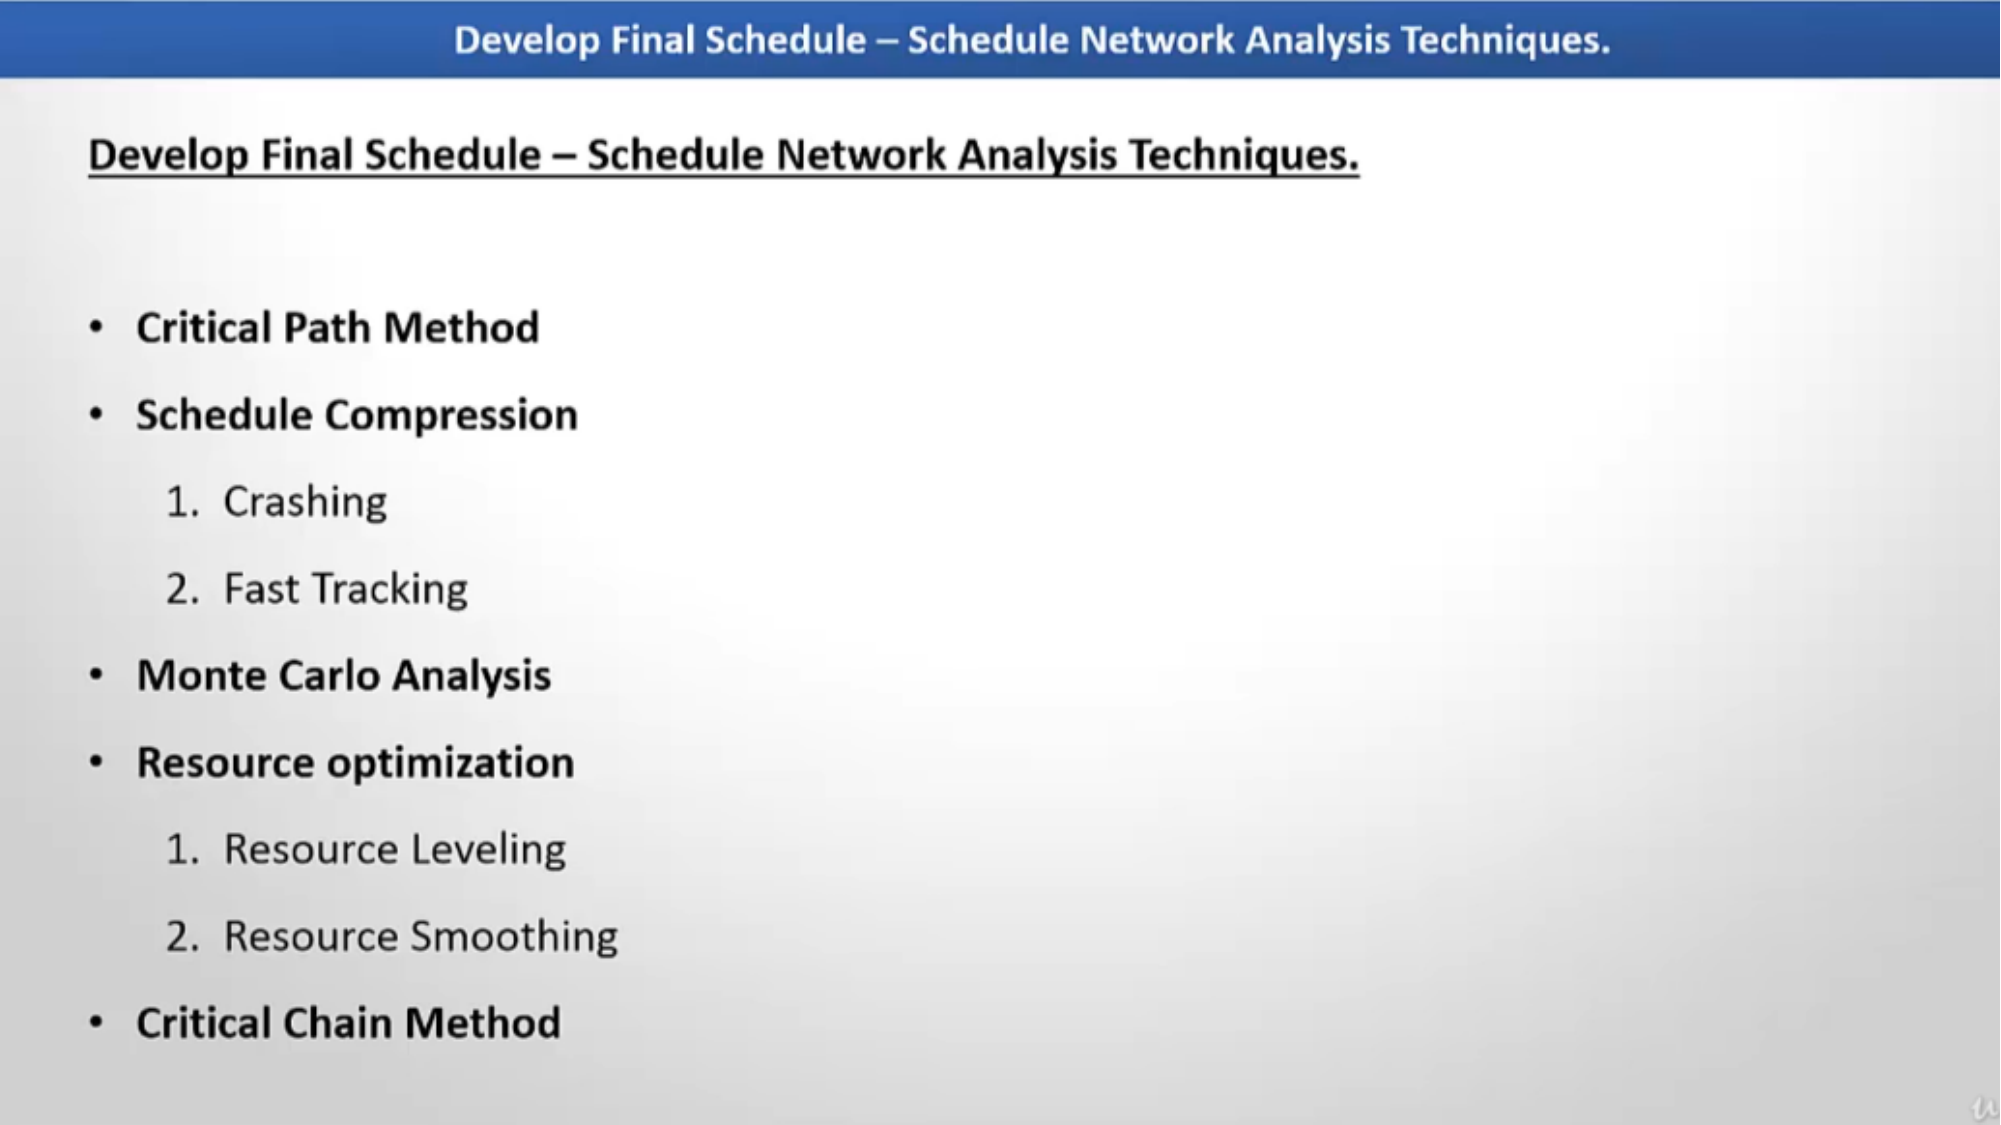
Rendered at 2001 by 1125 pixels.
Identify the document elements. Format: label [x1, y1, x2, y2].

list [0, 0, 2000, 1125]
